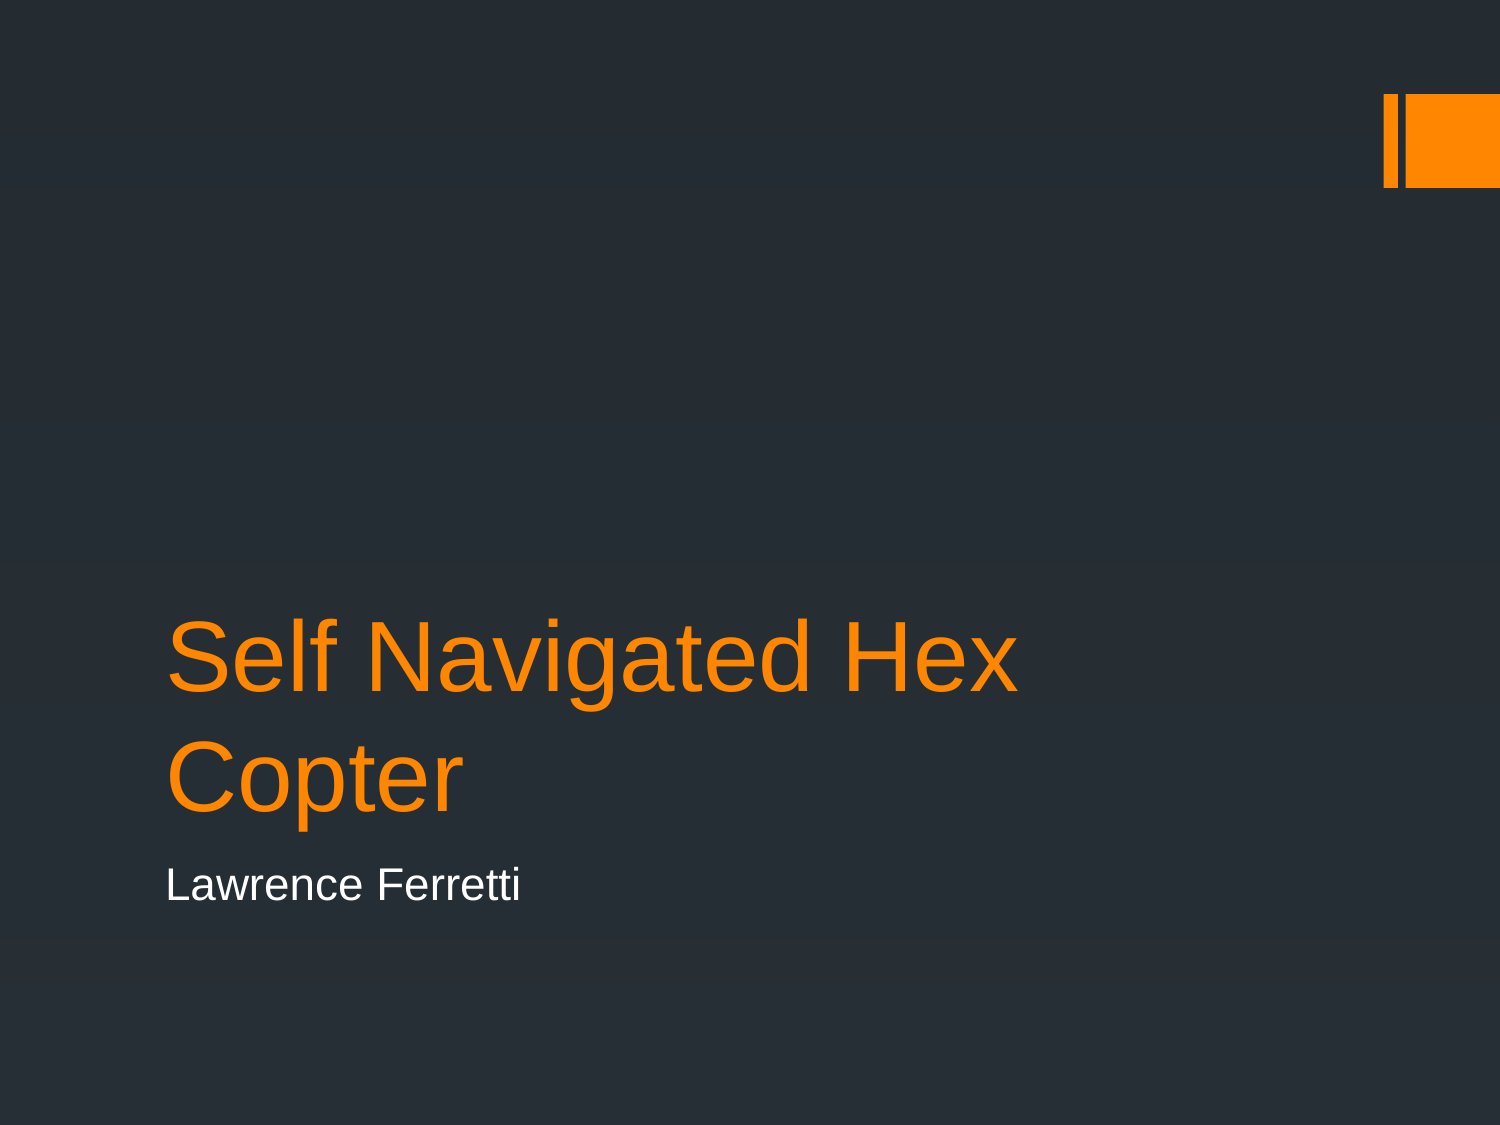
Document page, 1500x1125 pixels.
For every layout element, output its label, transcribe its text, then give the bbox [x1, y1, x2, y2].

subtitle Lawrence Ferretti [150, 847, 1350, 1036]
title Self Navigated Hex Copter [150, 412, 1350, 839]
